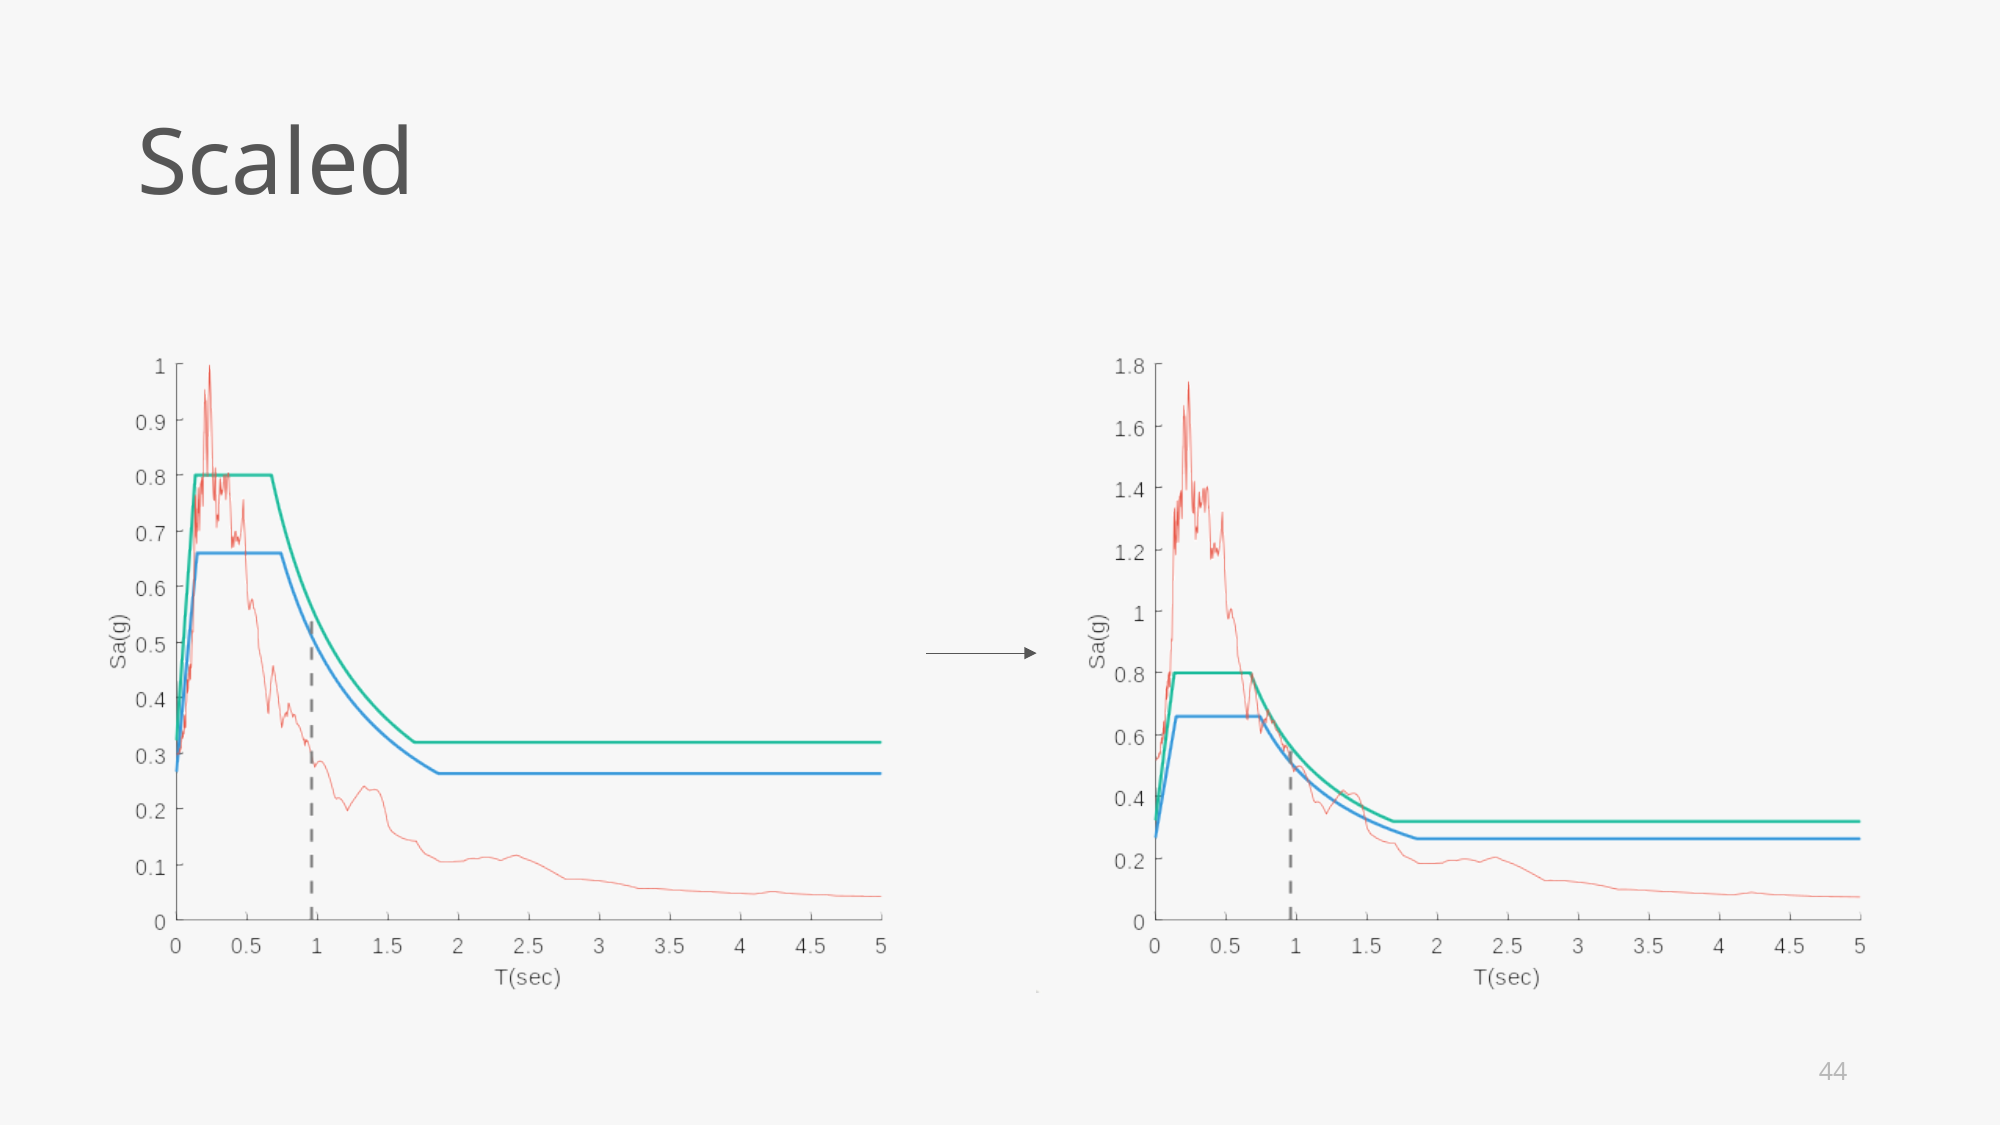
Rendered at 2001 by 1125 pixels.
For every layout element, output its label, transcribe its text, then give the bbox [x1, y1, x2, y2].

list Scaled [137, 108, 873, 224]
picture [1036, 313, 1945, 994]
slide_number 44 [1412, 1042, 1863, 1103]
picture [57, 313, 966, 994]
